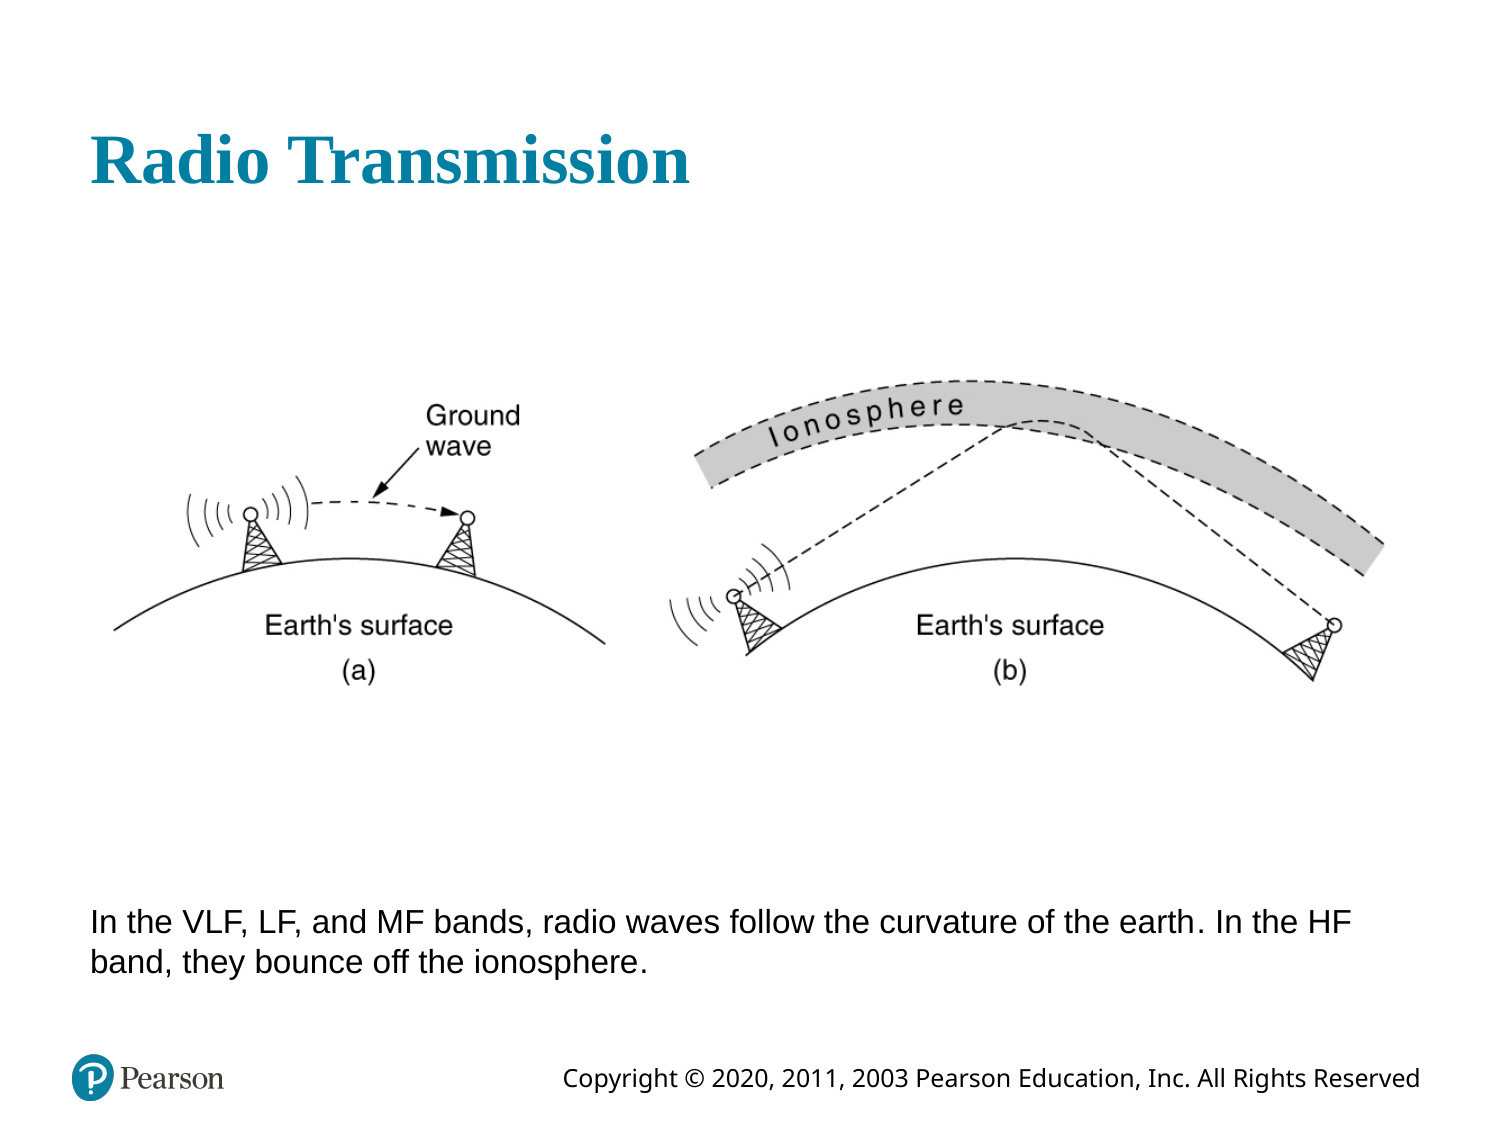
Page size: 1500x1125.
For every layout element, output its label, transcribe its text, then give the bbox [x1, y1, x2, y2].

title Radio Transmission [75, 37, 1425, 213]
picture [80, 1063, 106, 1088]
picture [98, 1054, 224, 1101]
picture [72, 1054, 88, 1070]
list In the VLF, LF, and MF bands, radio waves follow the curvature of the earth. In the HF band, they bounce off the ionosphere. [75, 828, 1425, 996]
picture [108, 375, 1392, 691]
picture [72, 1087, 83, 1101]
